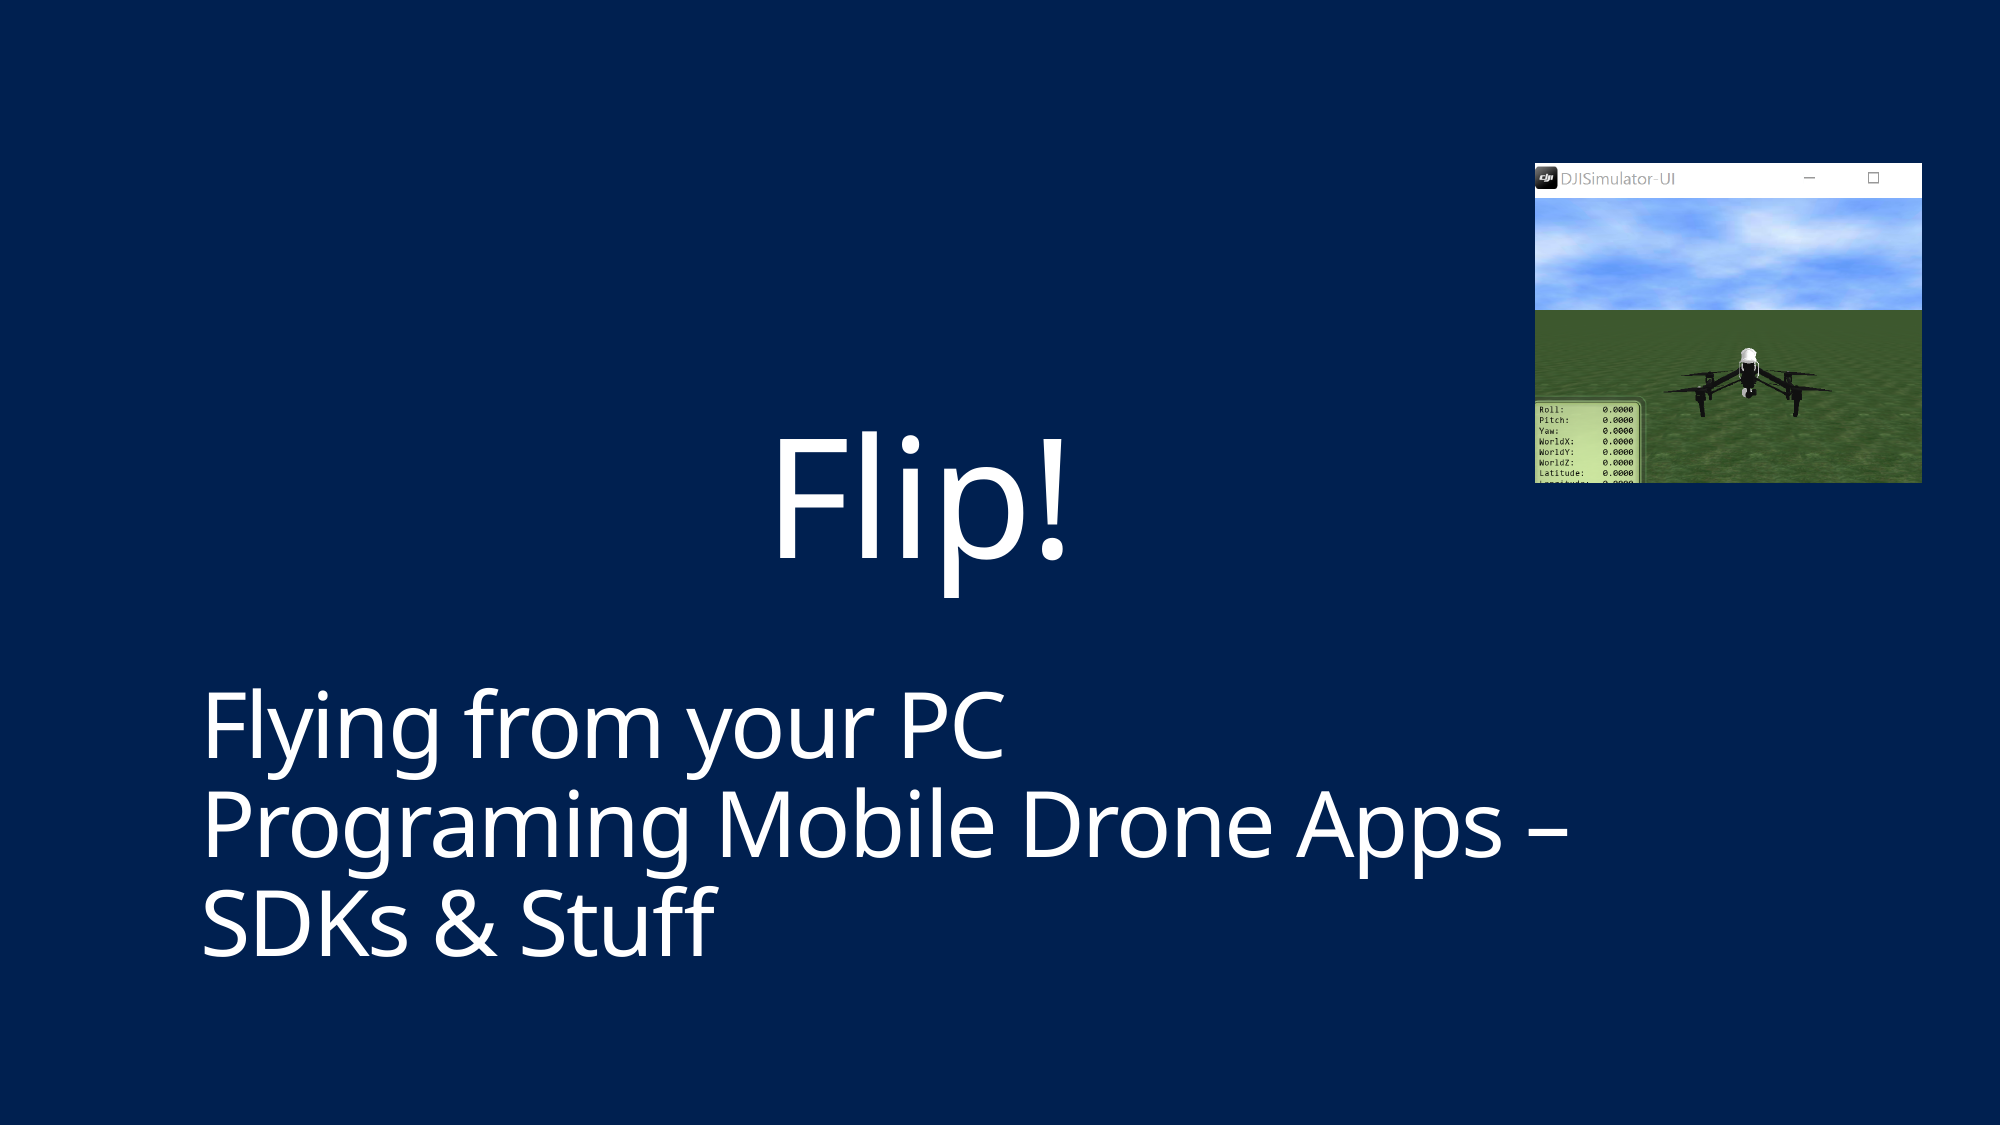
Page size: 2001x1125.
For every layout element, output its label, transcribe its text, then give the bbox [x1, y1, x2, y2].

title Flip! [740, 399, 1214, 547]
picture [1534, 163, 1922, 484]
text_box Flying from your PC Programing Mobile Drone Apps – SDKs & Stuff [176, 664, 1761, 812]
